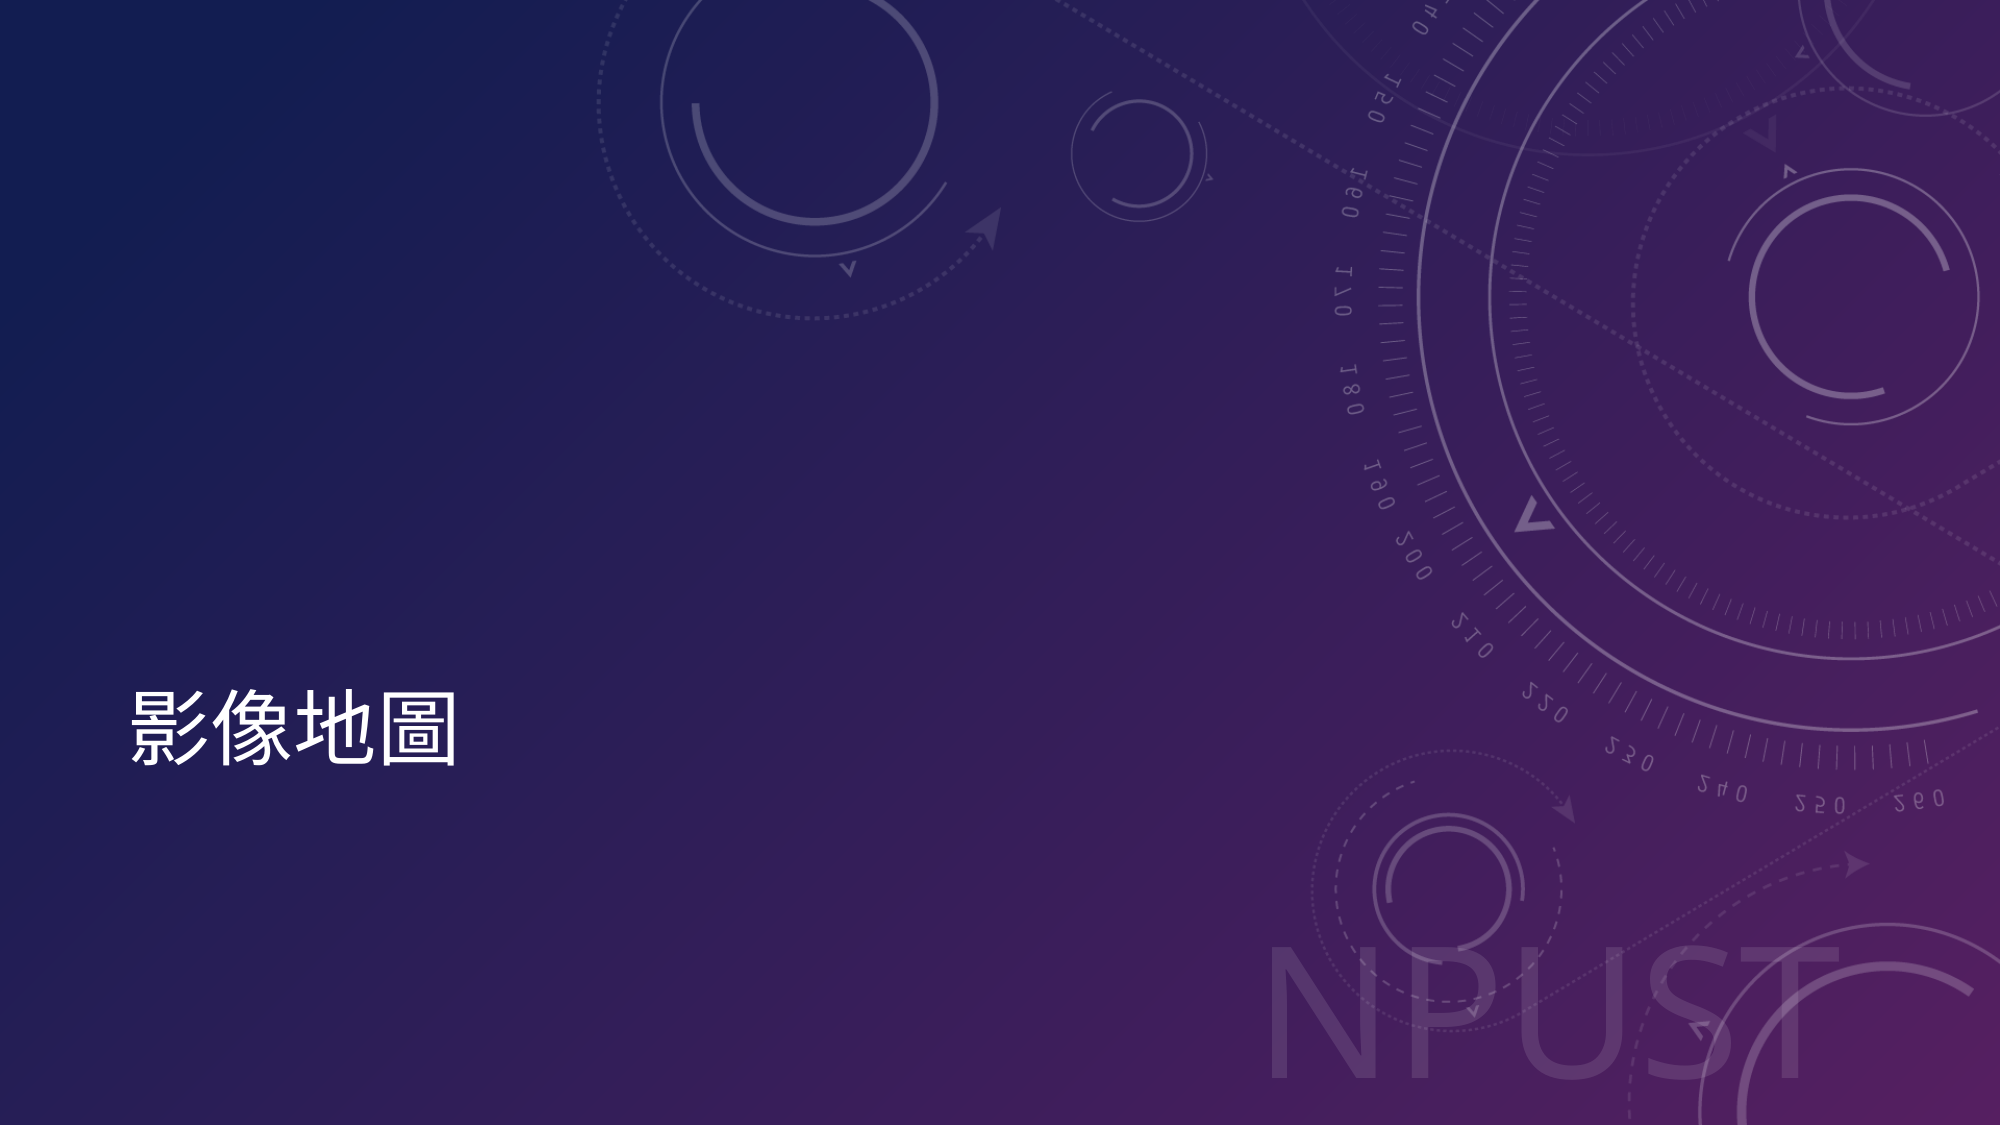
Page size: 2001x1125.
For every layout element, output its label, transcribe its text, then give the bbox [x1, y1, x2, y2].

picture [0, 0, 2000, 1125]
title 影像地圖 [112, 542, 1775, 784]
